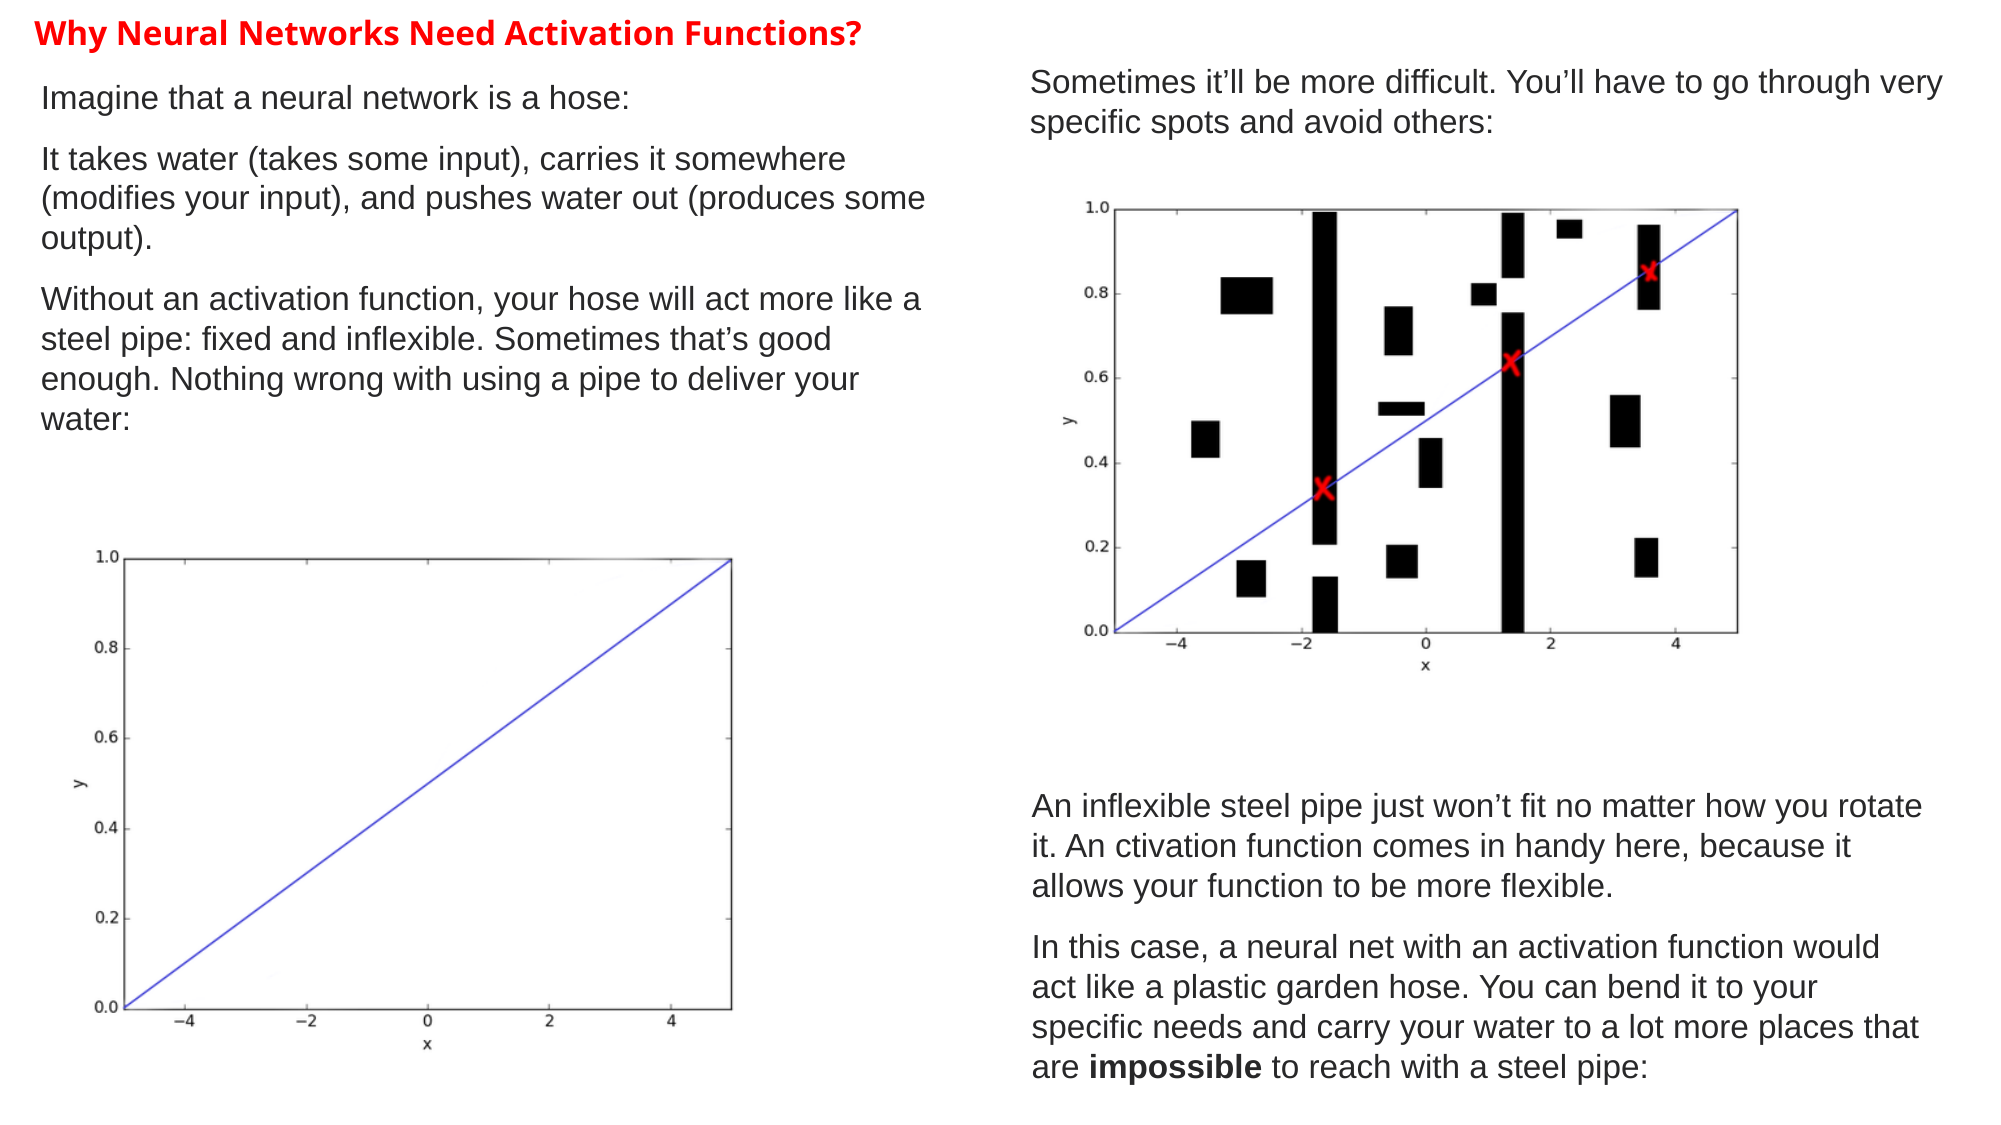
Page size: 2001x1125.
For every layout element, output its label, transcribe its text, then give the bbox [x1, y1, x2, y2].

text_box Imagine that a neural network is a hose: It takes water (takes some input), carries it somewhere (modifies your input), and pushes water out (produces some output). Without an activation function, your hose will act more like a steel pipe: fixed and inflexible. Sometimes that’s good enough. Nothing wrong with using a pipe to deliver your water: [26, 68, 952, 445]
text_box Why Neural Networks Need Activation Functions? [19, 4, 1020, 60]
picture [26, 502, 809, 1066]
text_box Sometimes it’ll be more difficult. You’ll have to go through very specific spots and avoid others: [1015, 0, 1961, 186]
picture [1014, 156, 1817, 685]
text_box An inflexible steel pipe just won’t fit no matter how you rotate it. An ctivation function comes in handy here, because it allows your function to be more flexible. In this case, a neural net with an activation function would act like a plastic garden hose. You can bend it to your specific needs and carry your water to a lot more places that are impossible to reach with a steel pipe: [1016, 686, 1943, 1092]
